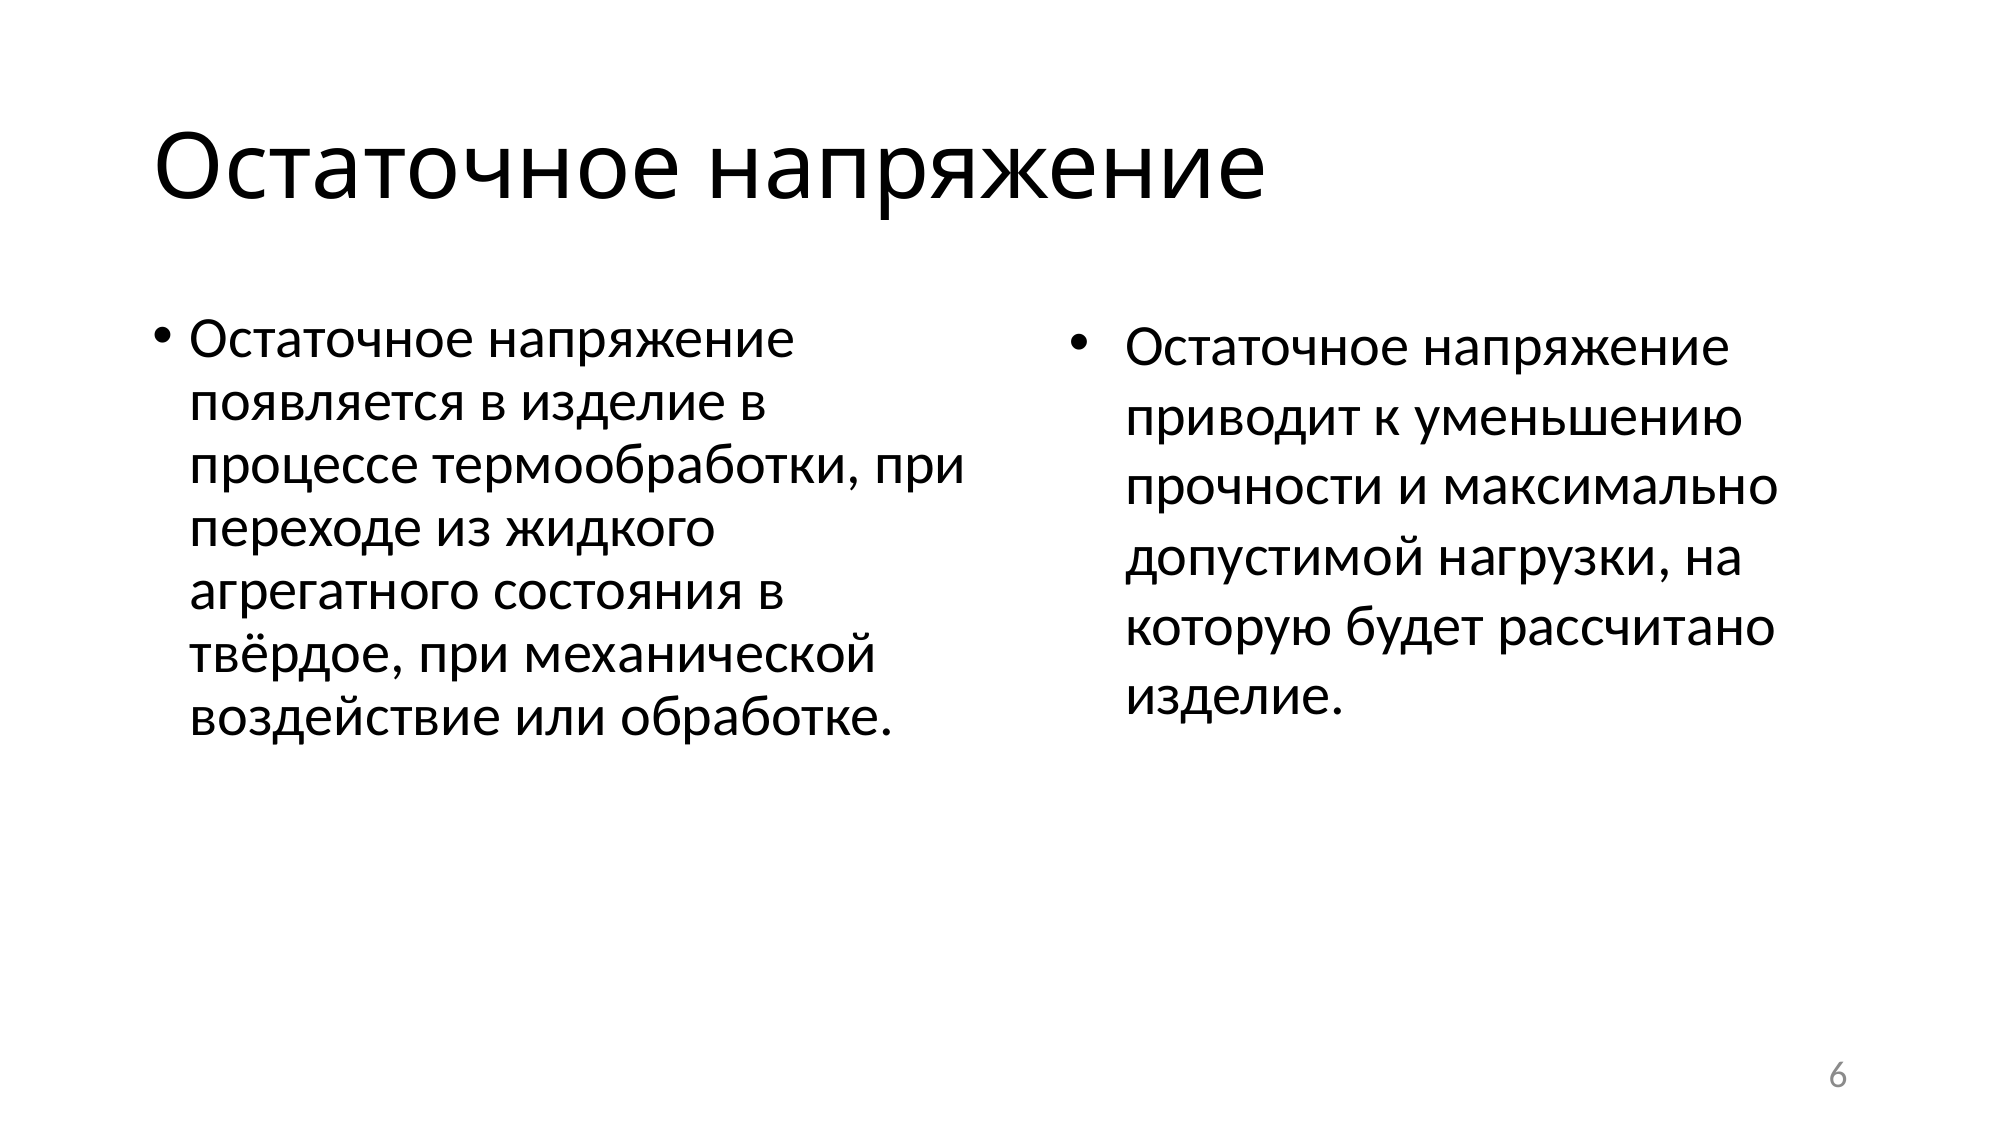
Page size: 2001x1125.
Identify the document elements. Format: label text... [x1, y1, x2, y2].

list Остаточное напряжение появляется в изделие в процессе термообработки, при переходе из жидкого агрегатного состояния в твёрдое, при механической воздействие или обработке. [137, 299, 988, 1014]
title Остаточное напряжение [137, 59, 1863, 278]
slide_number 6 [1412, 1042, 1863, 1103]
text_box Остаточное напряжение приводит к уменьшению прочности и максимально допустимой нагрузки, на которую будет рассчитано изделие. [1053, 299, 1863, 734]
